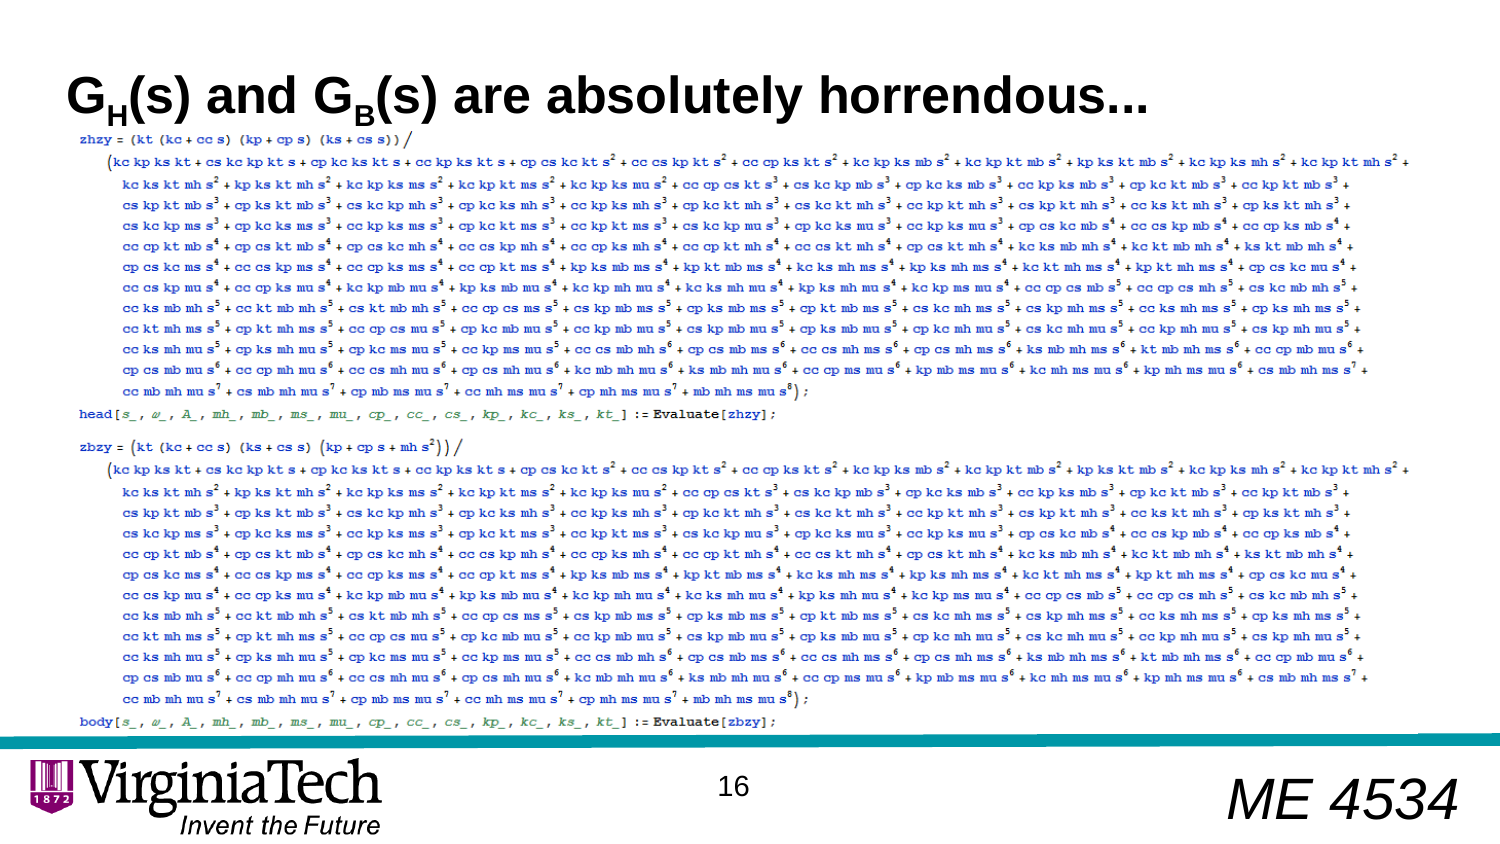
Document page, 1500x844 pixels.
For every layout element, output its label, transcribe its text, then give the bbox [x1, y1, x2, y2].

picture [0, 749, 419, 844]
title ME 4534 [1211, 745, 1500, 822]
title GH(s) and GB(s) are absolutely horrendous... [51, 35, 1449, 130]
slide_number ‹#› [702, 752, 793, 817]
picture [76, 129, 1419, 734]
